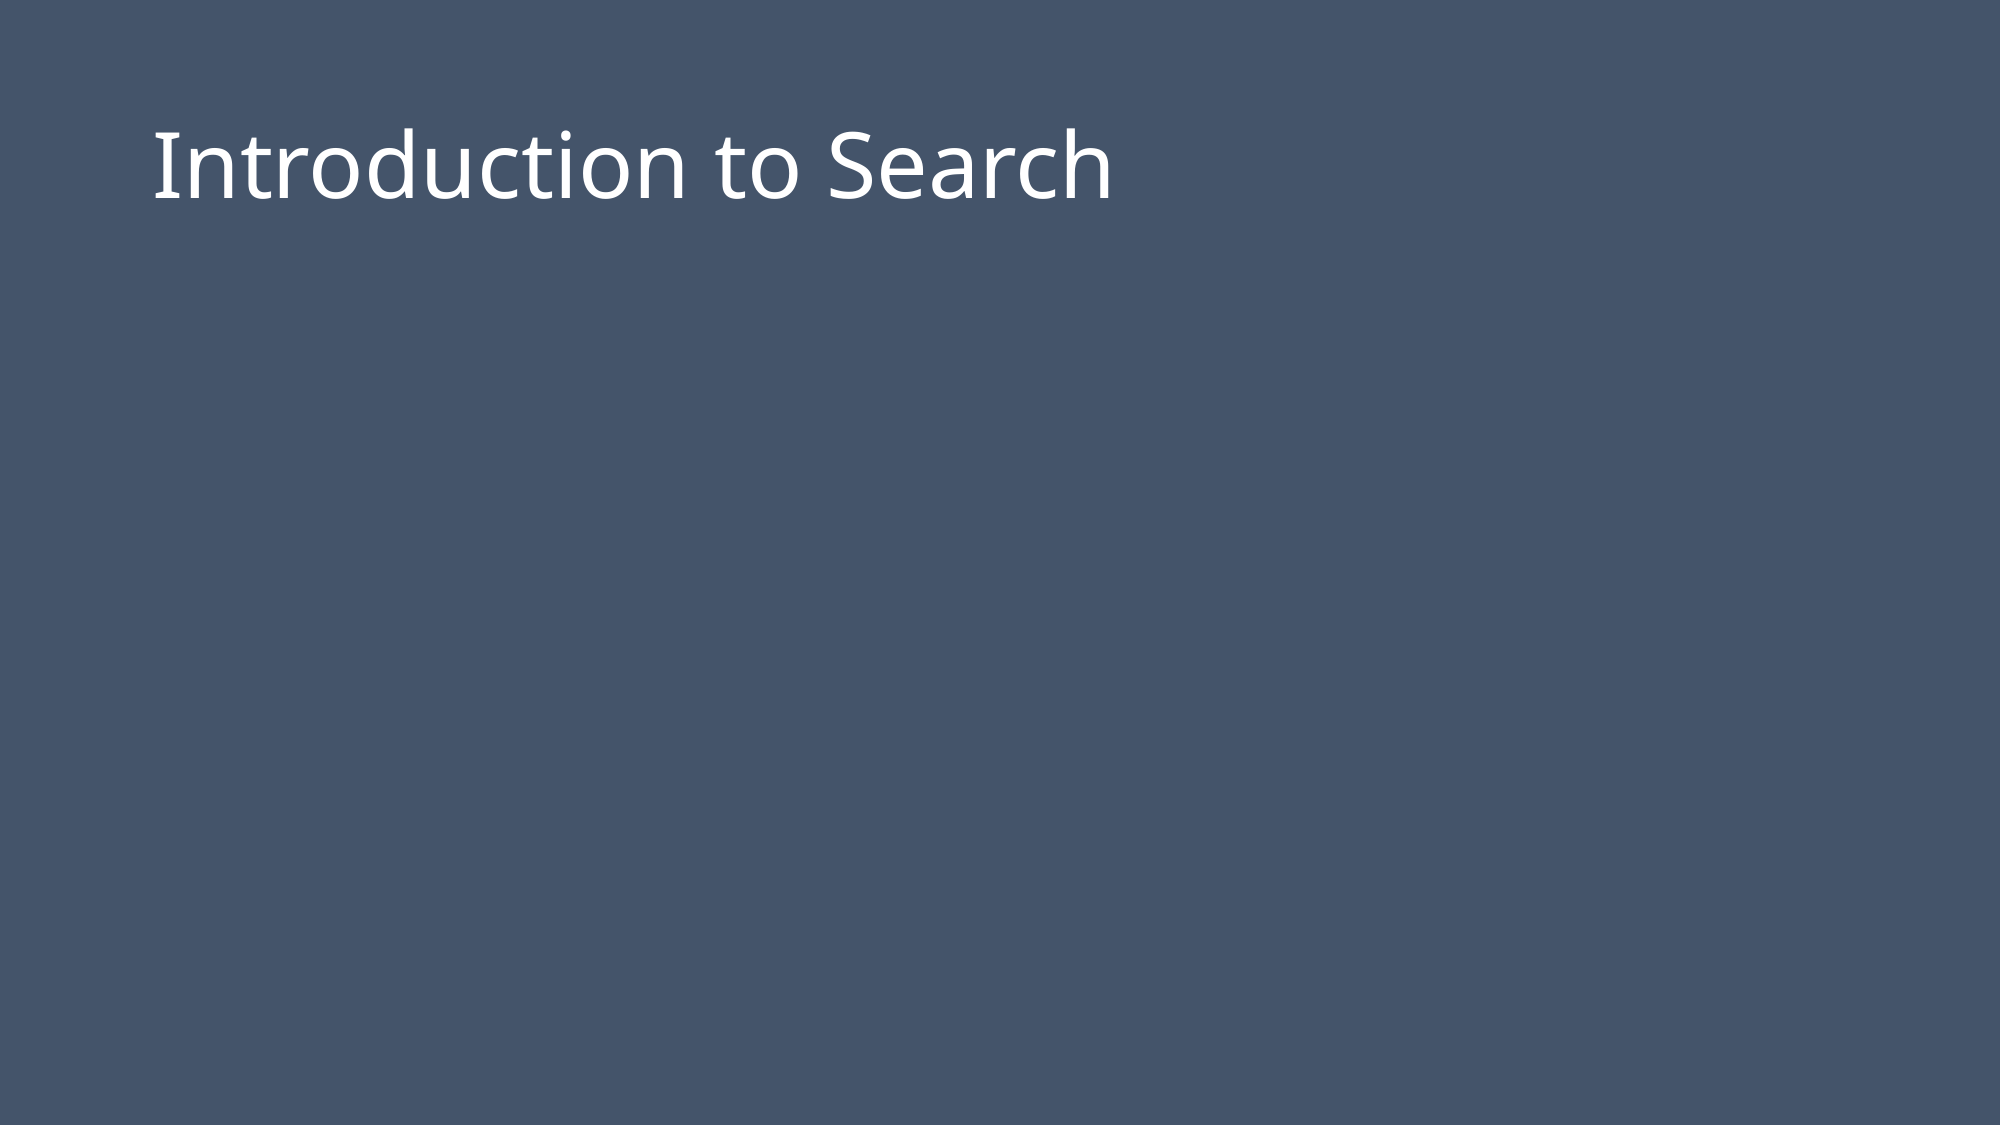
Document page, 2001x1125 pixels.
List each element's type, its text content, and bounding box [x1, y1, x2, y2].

title Introduction to Search [137, 59, 1863, 278]
